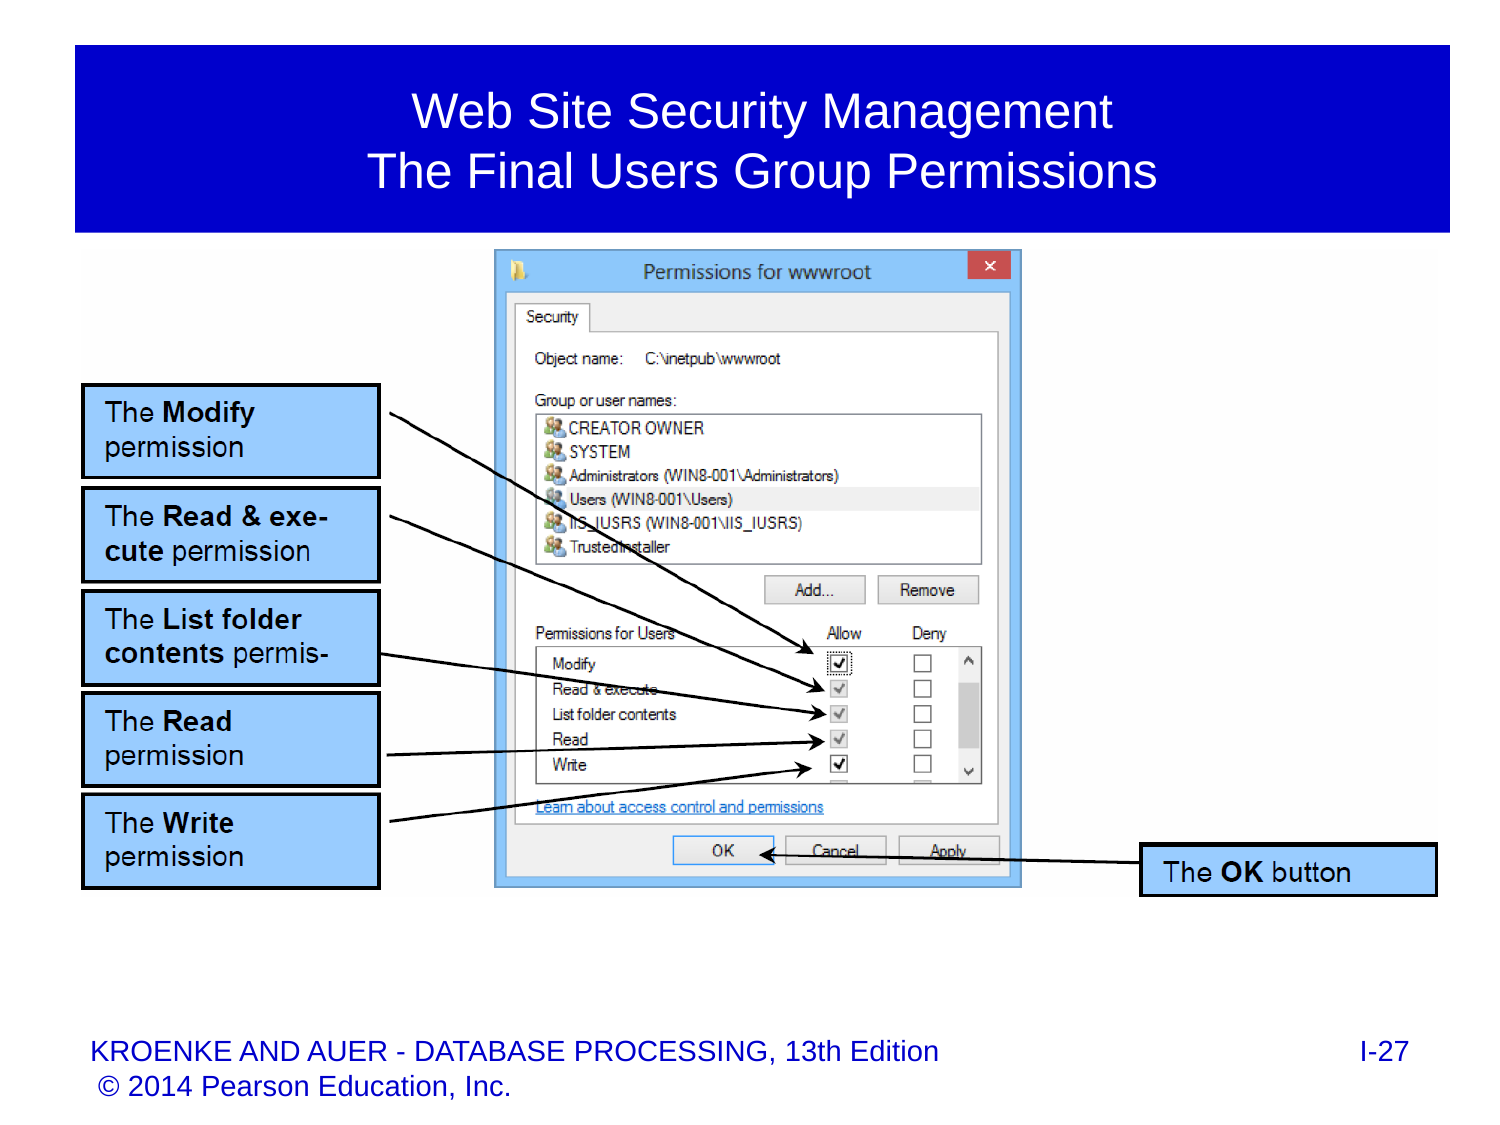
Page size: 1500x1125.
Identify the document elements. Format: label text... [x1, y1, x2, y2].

title Web Site Security Management The Final Users Group Permissions [75, 45, 1450, 233]
footer KROENKE AND AUER - DATABASE PROCESSING, 13th Edition © 2014 Pearson Education, Inc. [74, 1024, 963, 1104]
picture [81, 249, 1438, 898]
slide_number I-27 [1074, 1024, 1426, 1103]
